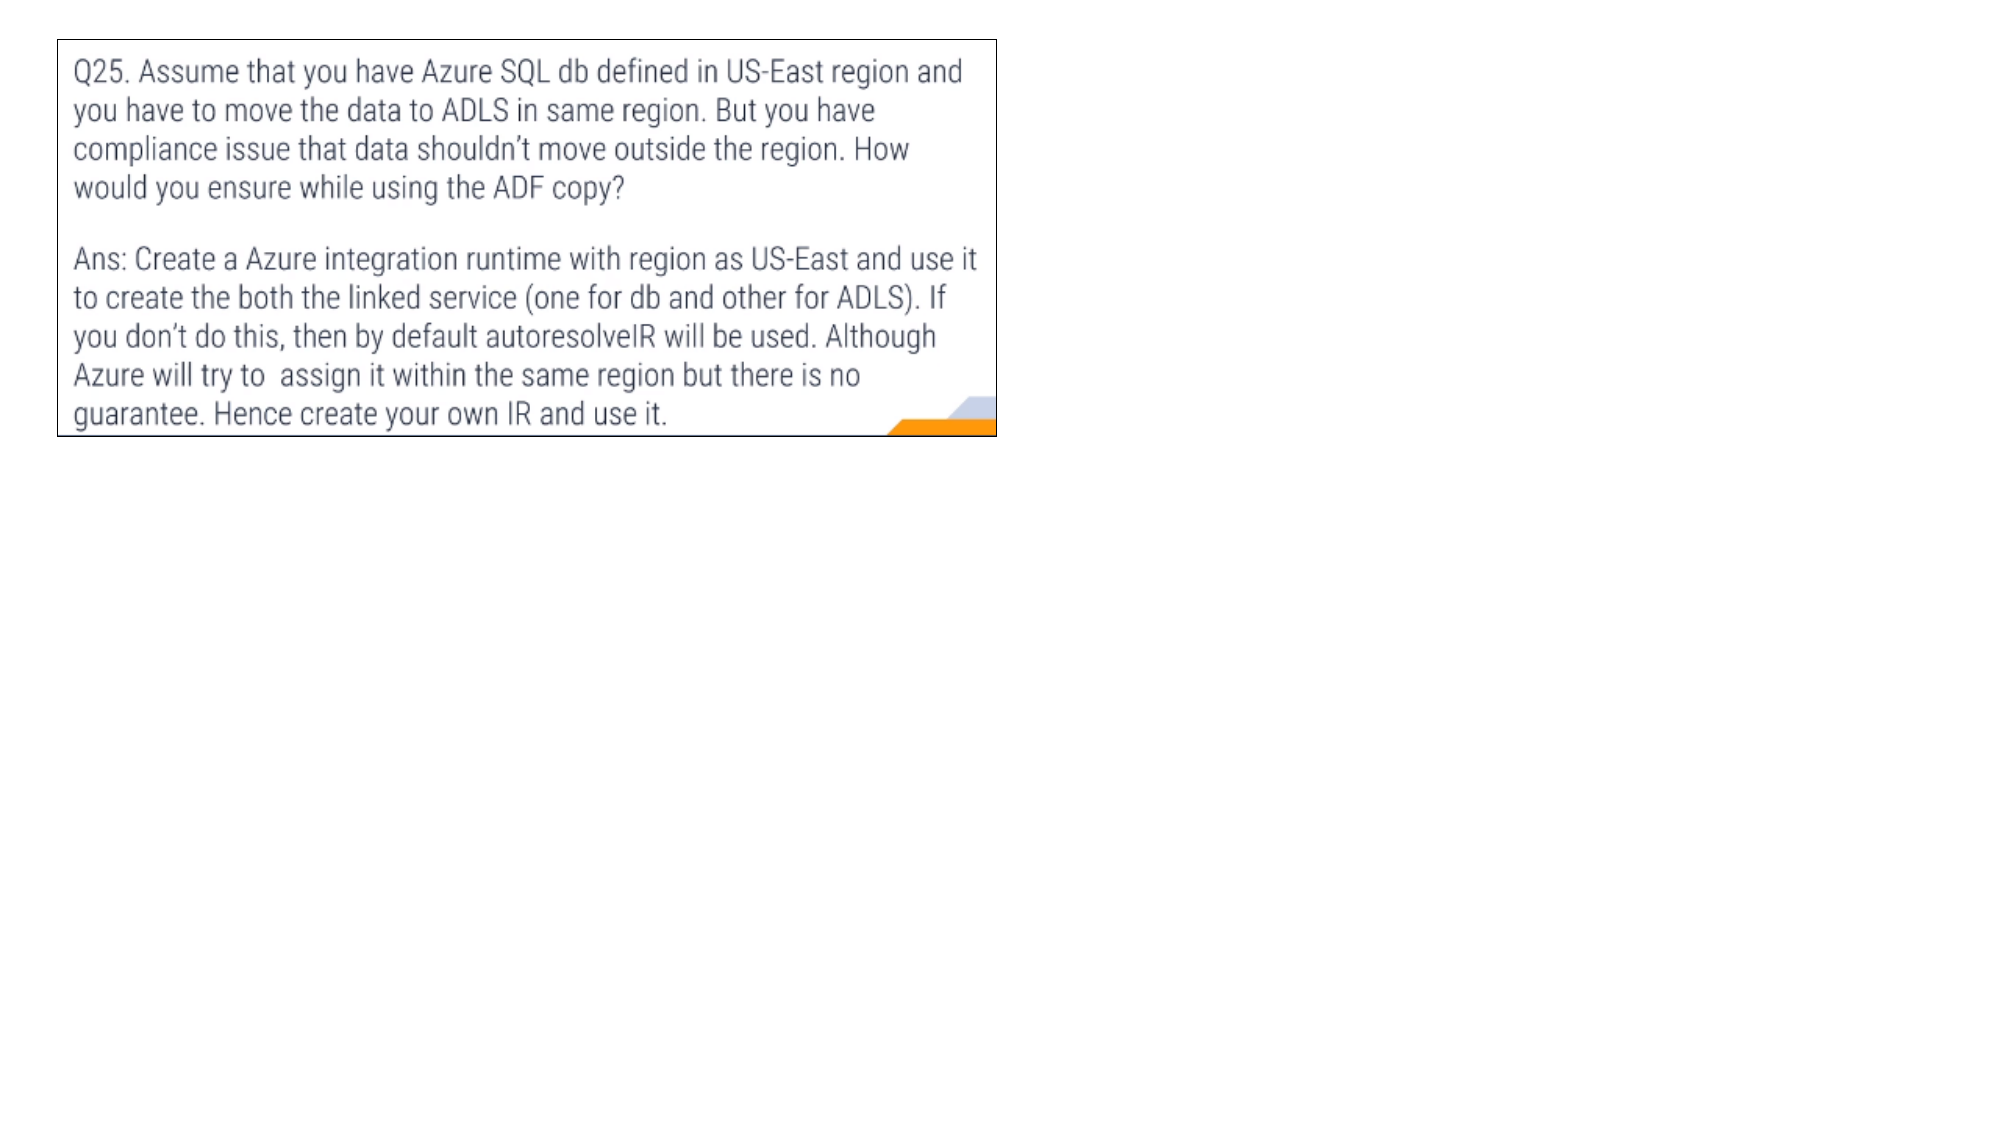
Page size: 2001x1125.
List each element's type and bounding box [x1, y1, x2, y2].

picture [57, 39, 997, 437]
